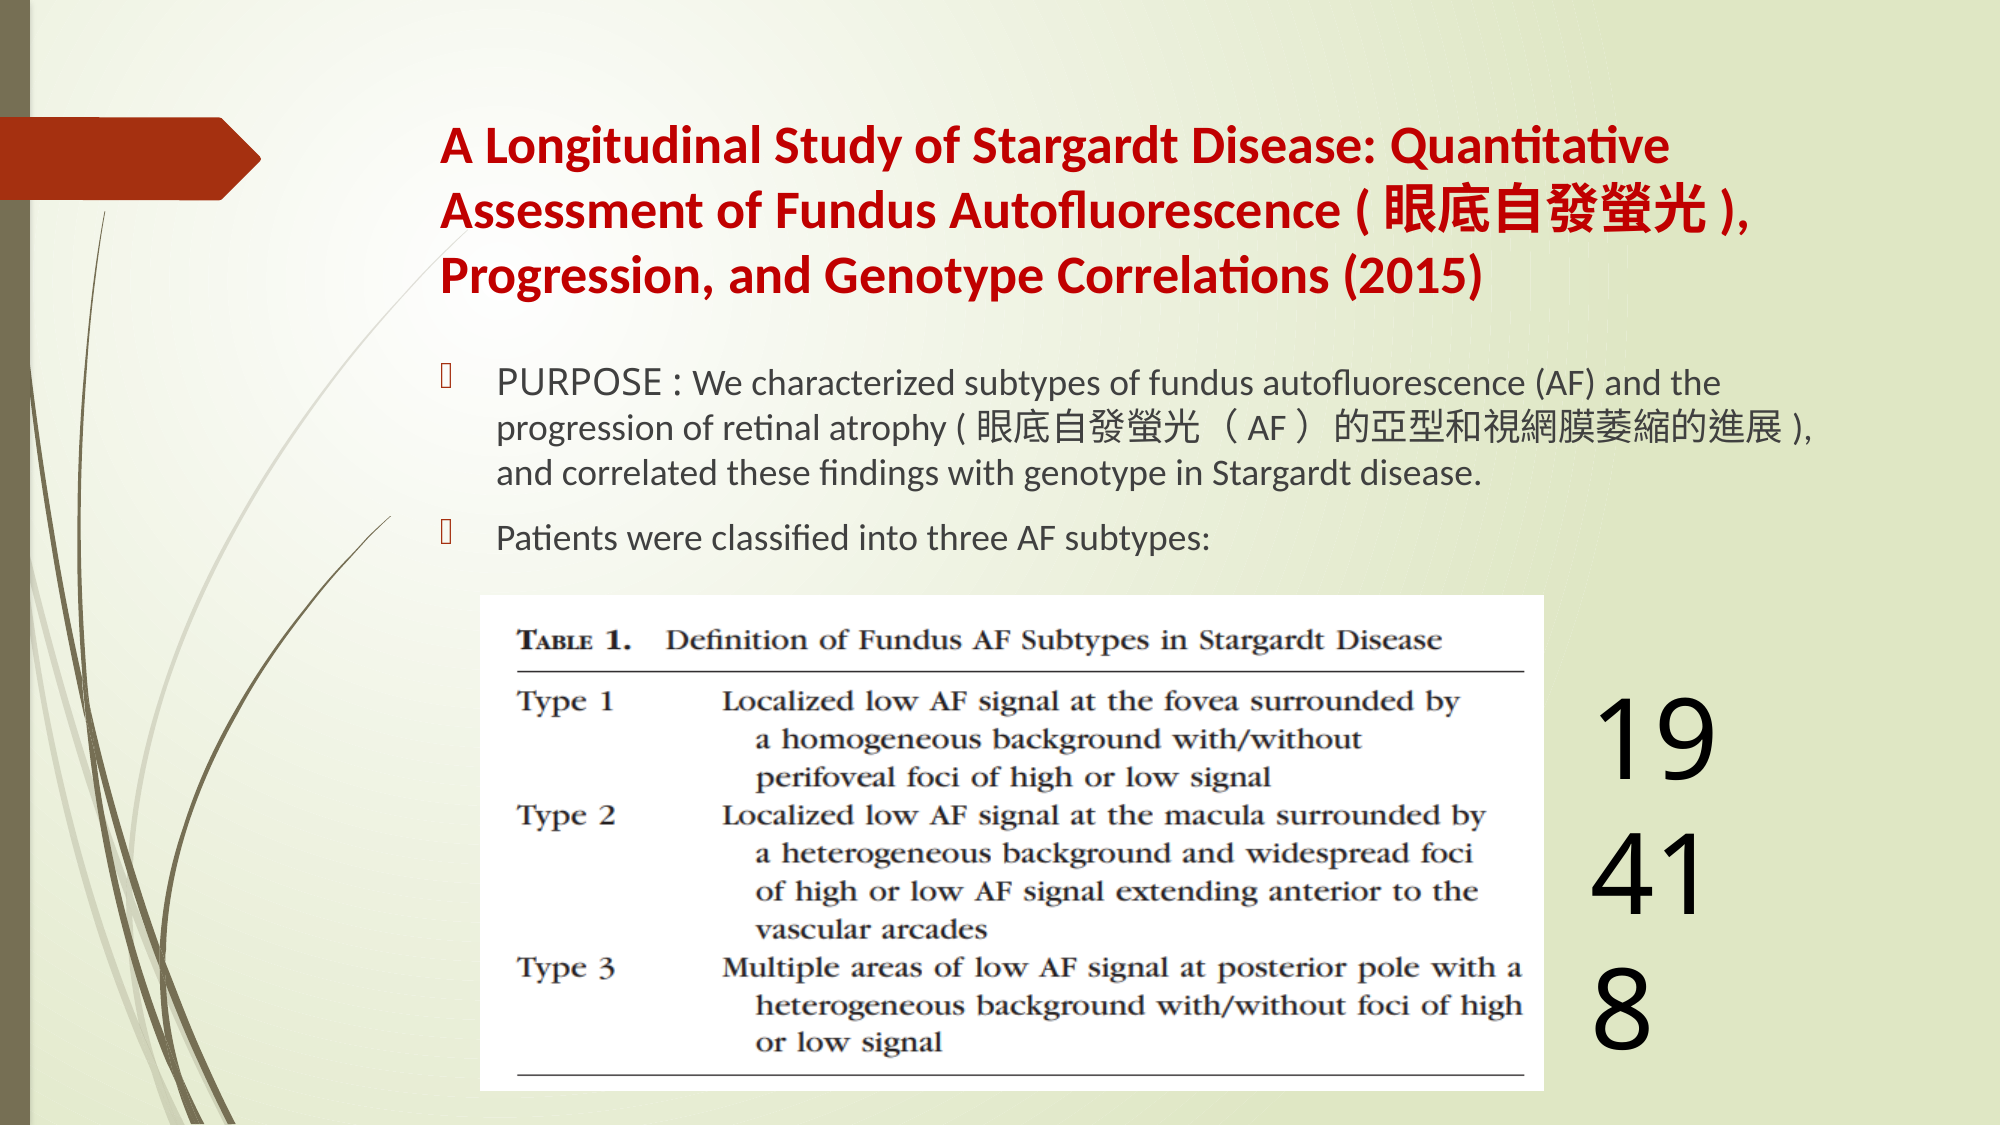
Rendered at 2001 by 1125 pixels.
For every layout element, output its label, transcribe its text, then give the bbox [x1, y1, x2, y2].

title A Longitudinal Study of Stargardt Disease: Quantitative Assessment of Fundus Autofluorescence (眼底自發螢光), Progression, and Genotype Correlations (2015) [425, 102, 1888, 313]
picture [479, 594, 1545, 1092]
list PURPOSE : We characterized subtypes of fundus autofluorescence (AF) and the progression of retinal atrophy (眼底自發螢光（AF）的亞型和視網膜萎縮的進展), and correlated these findings with genotype in Stargardt disease. Patients were classified into three AF subtypes: [424, 350, 1888, 970]
text_box 19 41 8 [1575, 659, 1758, 1080]
